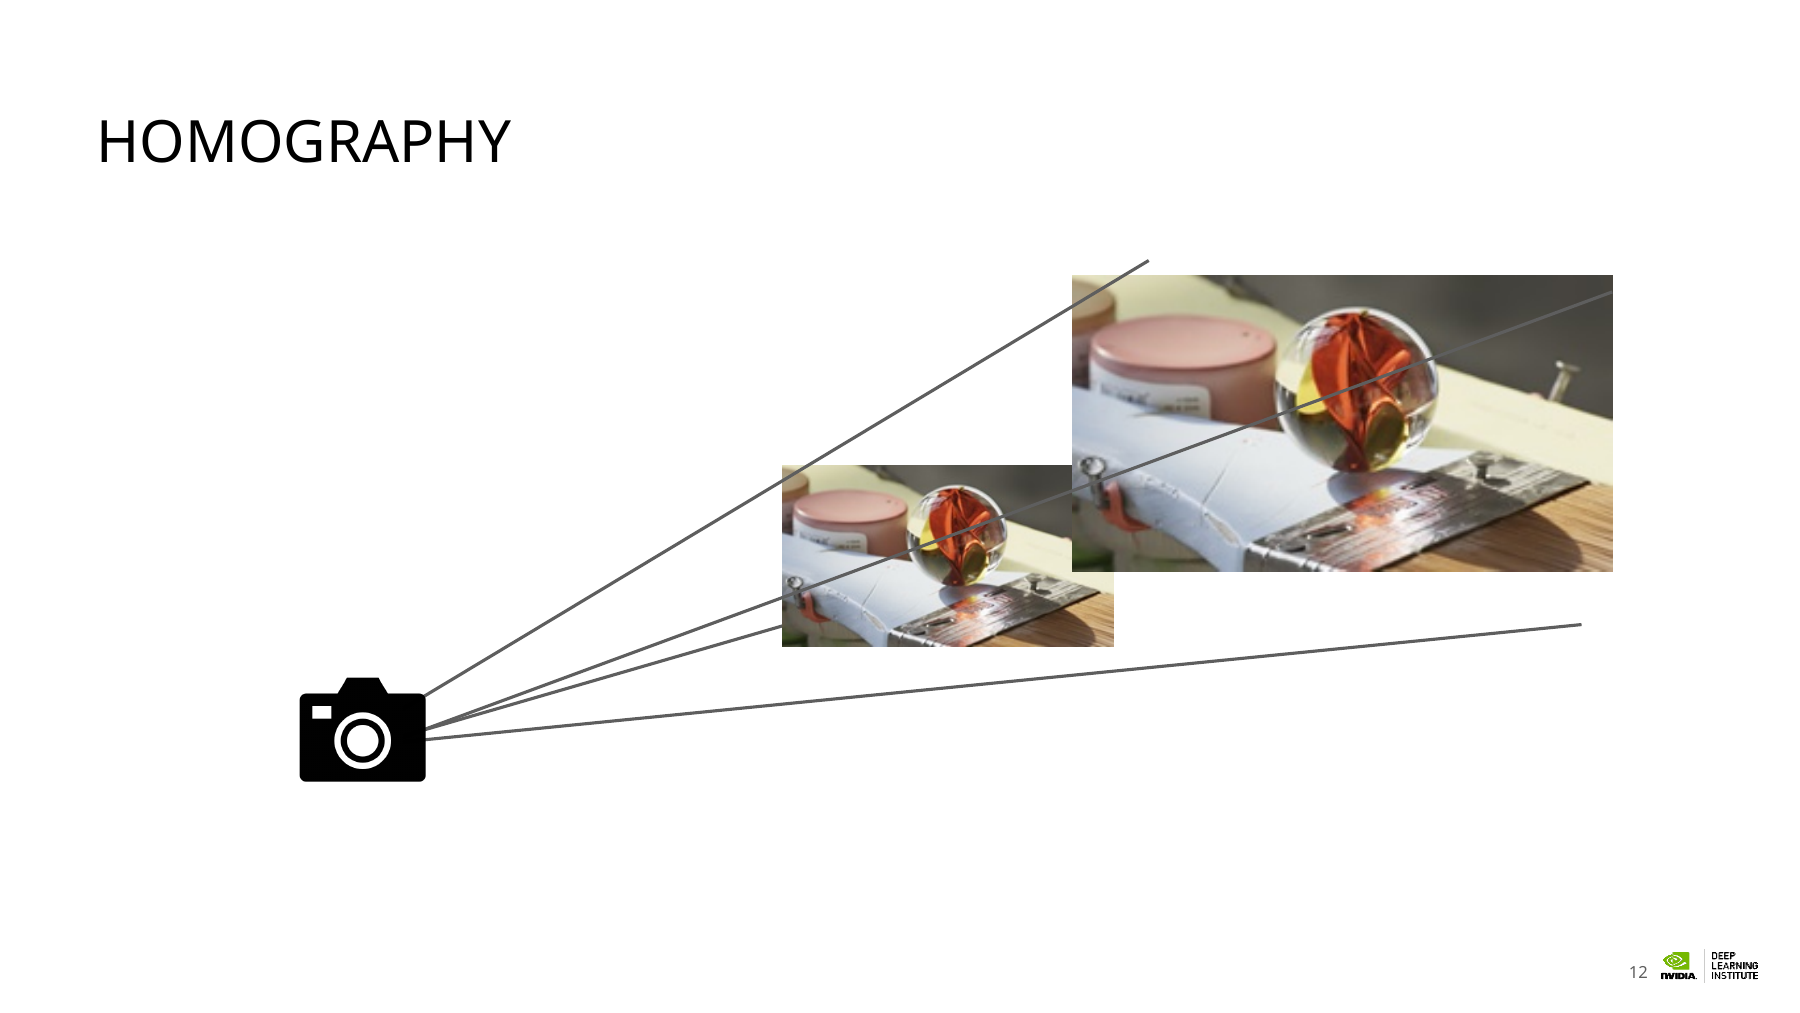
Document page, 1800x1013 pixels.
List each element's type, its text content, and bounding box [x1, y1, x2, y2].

picture [1705, 949, 1758, 983]
picture [1661, 949, 1704, 983]
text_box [287, 260, 1613, 805]
title HomogRaphy [81, 85, 1719, 183]
